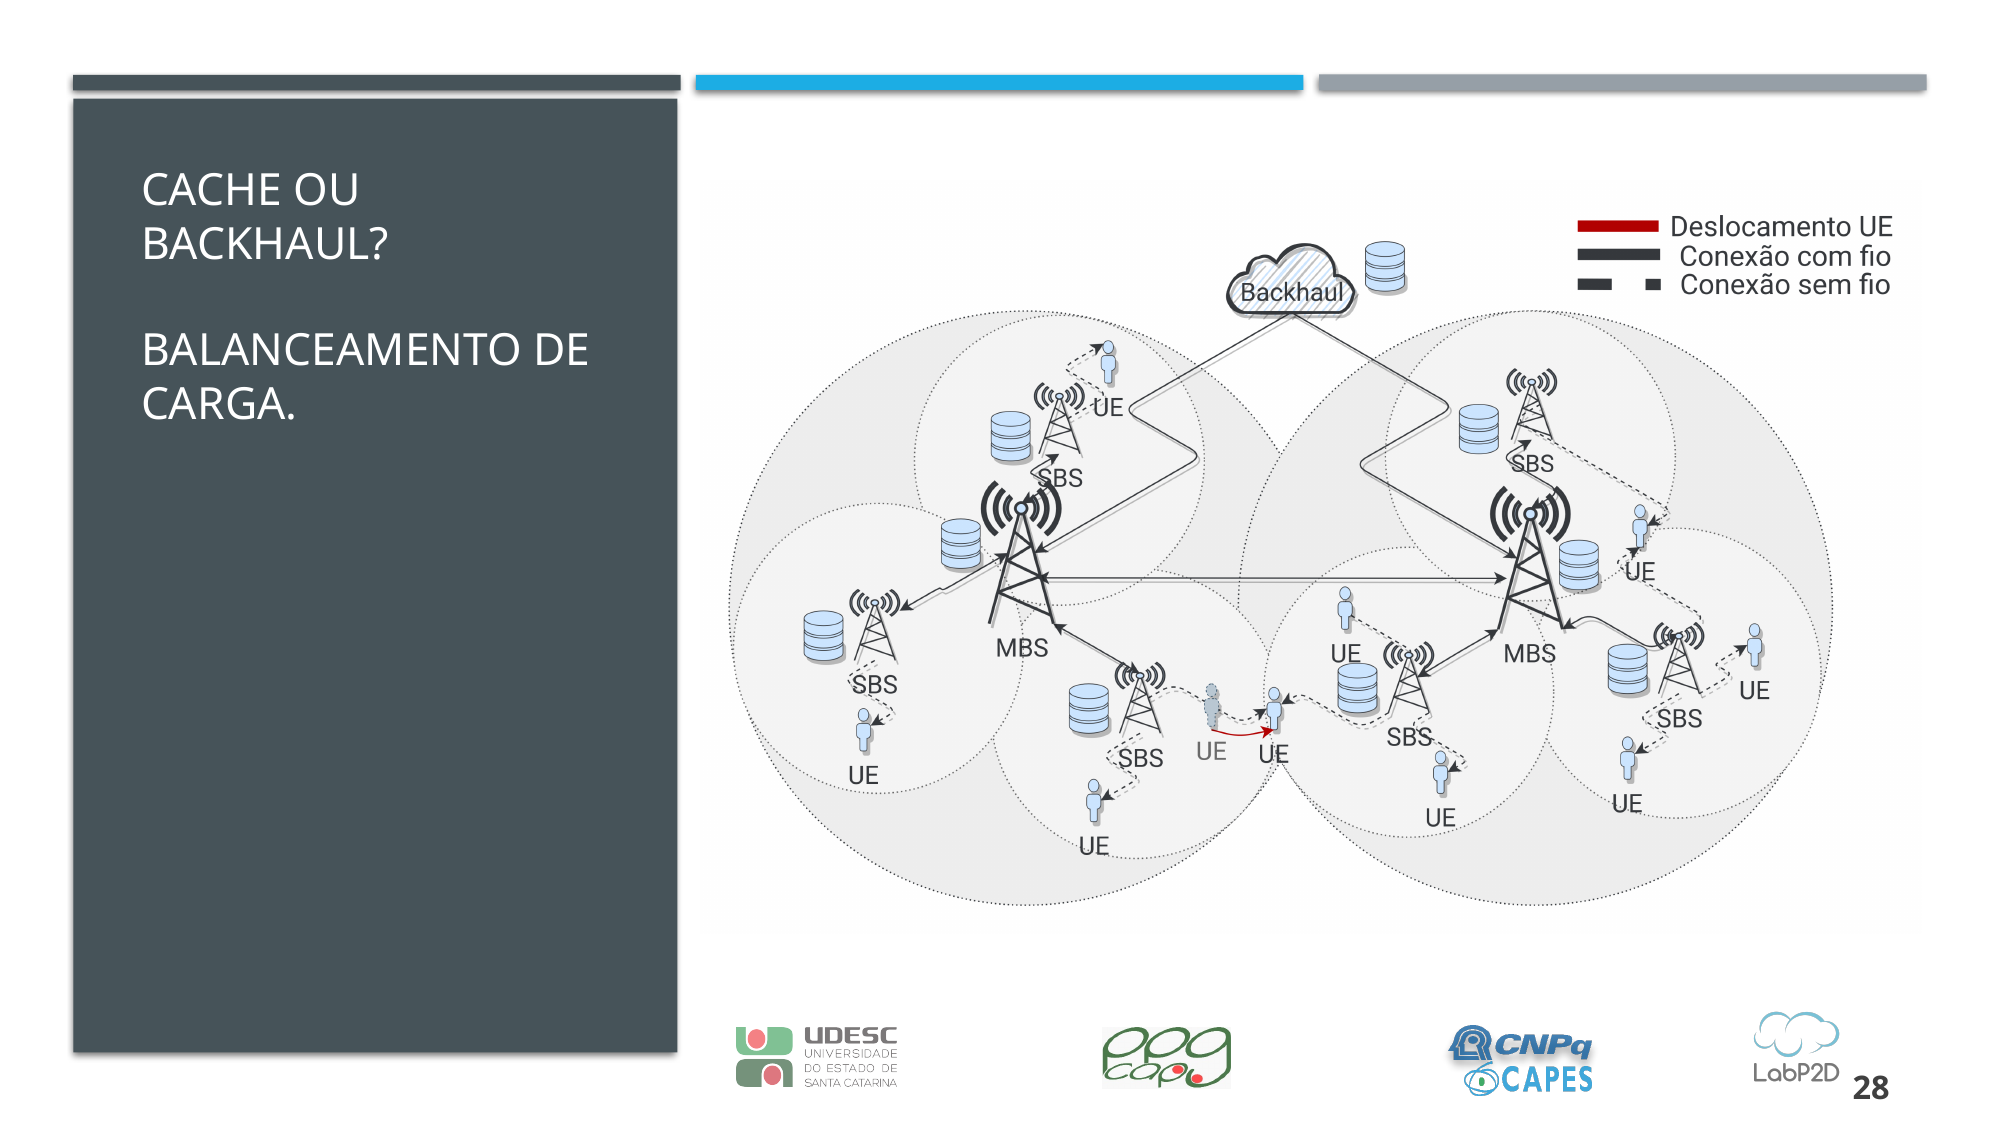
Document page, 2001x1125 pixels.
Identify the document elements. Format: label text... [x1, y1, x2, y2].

picture [1102, 1026, 1232, 1090]
picture [1749, 1007, 1845, 1086]
picture [1447, 1024, 1593, 1096]
picture [699, 179, 1923, 935]
picture [735, 1026, 898, 1088]
slide_number 28 [1732, 1059, 1905, 1120]
title Cache ou backhaul? Balanceamento de carga. [125, 153, 624, 436]
